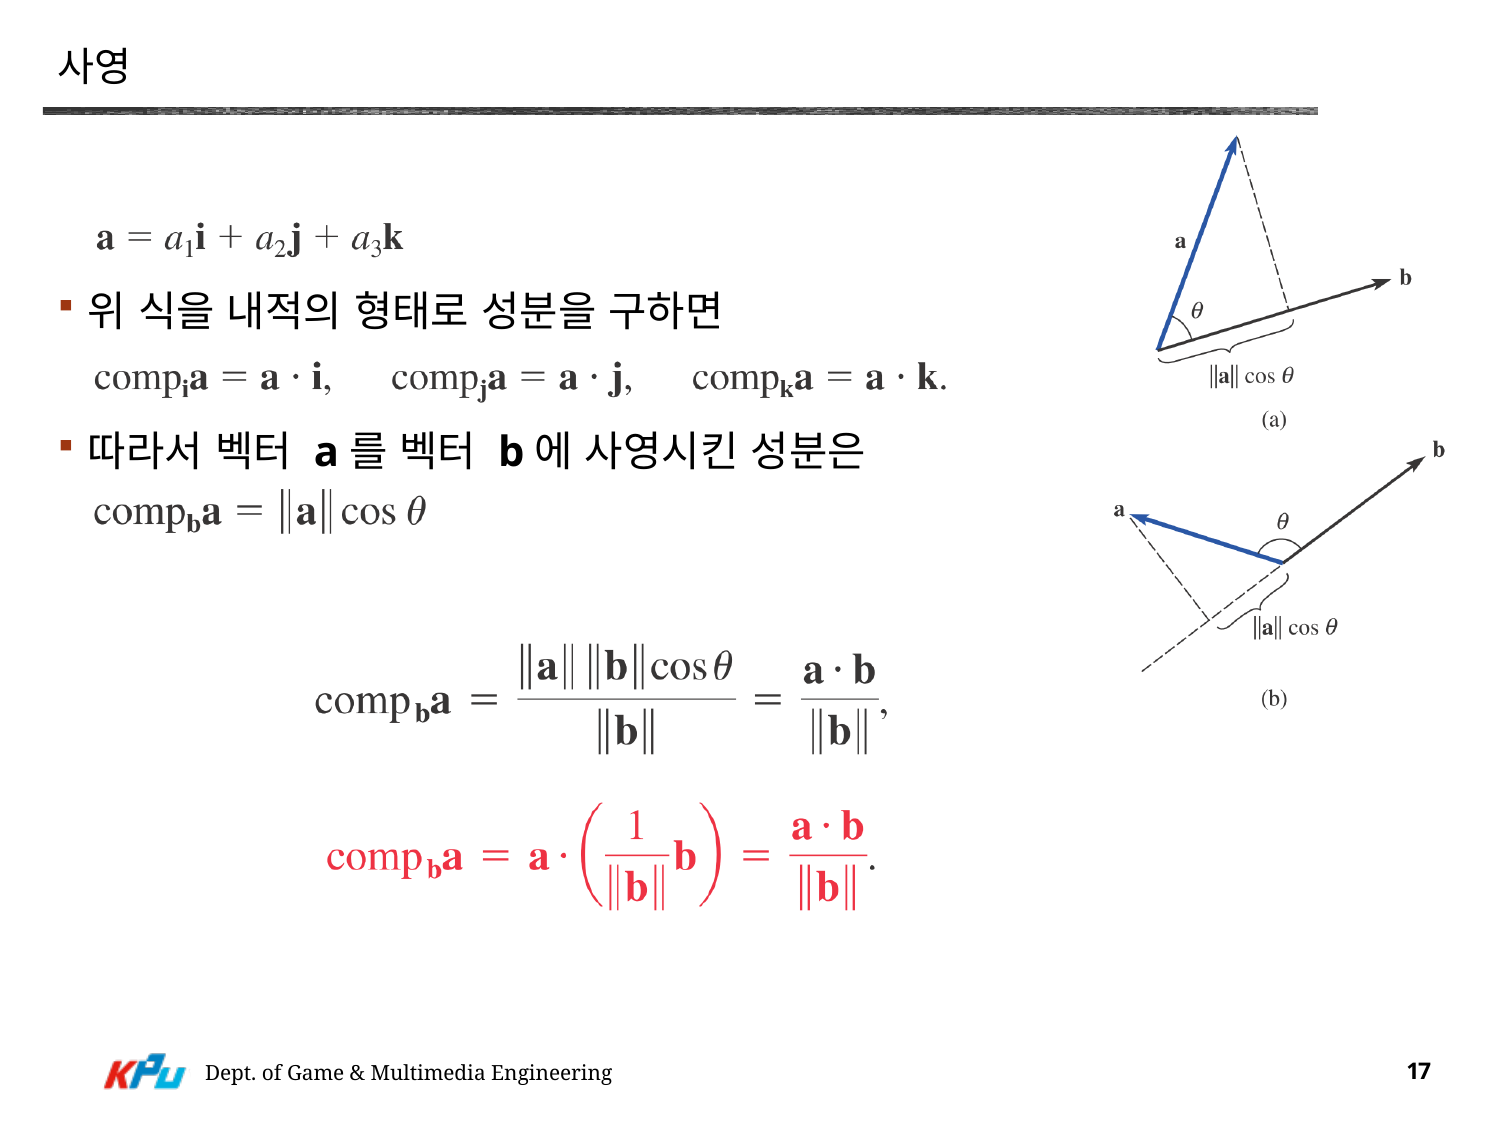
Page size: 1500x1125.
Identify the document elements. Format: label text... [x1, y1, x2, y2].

picture [90, 213, 407, 261]
picture [299, 627, 904, 922]
picture [80, 351, 959, 405]
footer Dept. of Game & Multimedia Engineering [190, 1042, 879, 1103]
picture [71, 478, 427, 536]
slide_number 17 [1379, 1042, 1459, 1103]
title 사영 [42, 39, 1458, 98]
picture [92, 1030, 191, 1120]
list 위 식을 내적의 형태로 성분을 구하면 따라서 벡터 a를 벡터 b에 사영시킨 성분은 [42, 207, 1458, 1013]
picture [1098, 127, 1451, 720]
